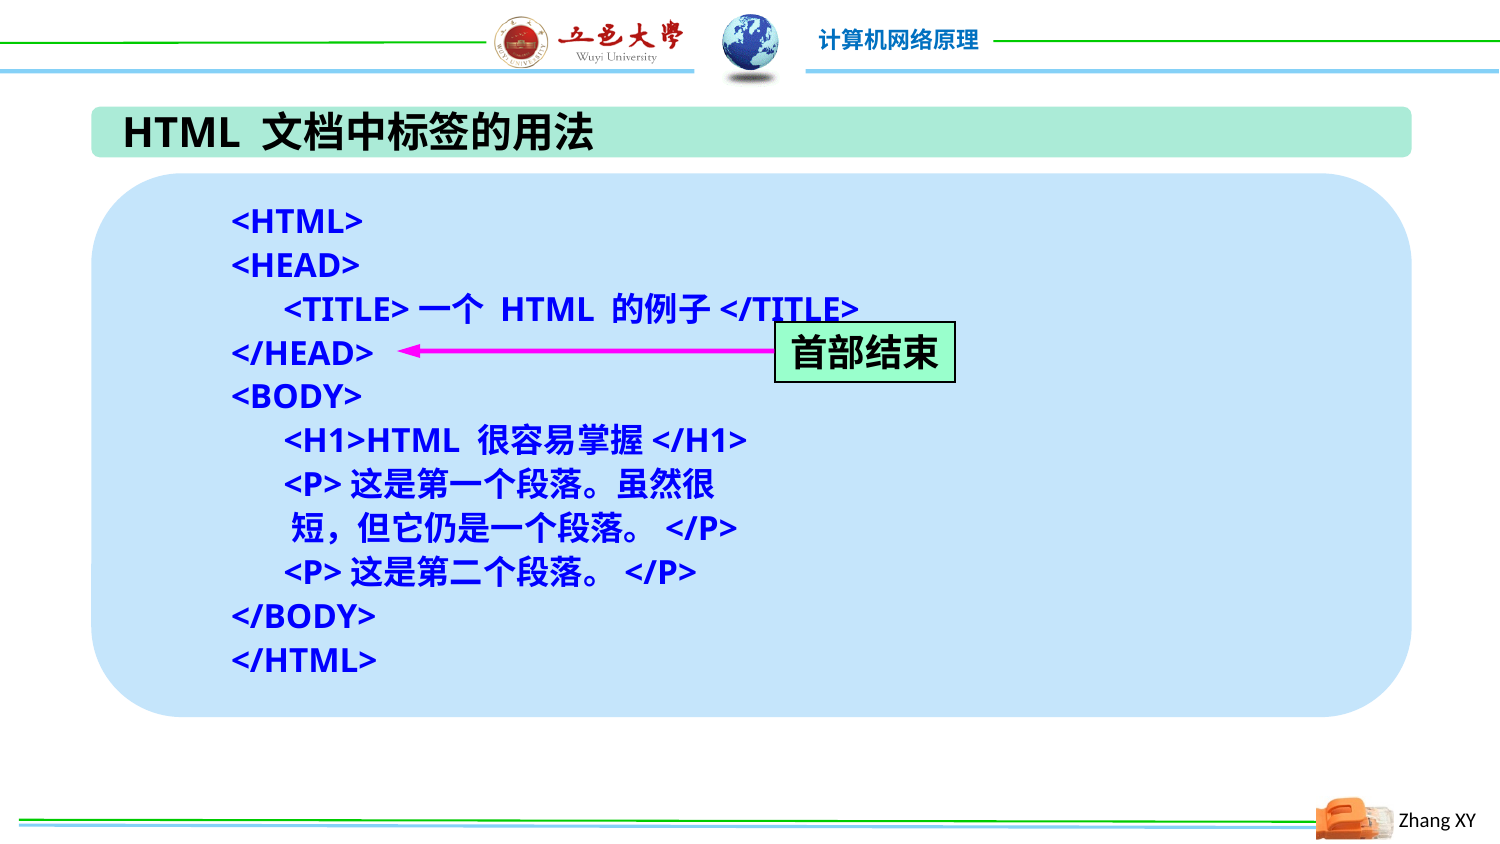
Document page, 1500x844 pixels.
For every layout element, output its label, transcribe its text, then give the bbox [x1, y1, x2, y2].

text_box HTML 文档中标签的用法 [107, 98, 611, 163]
text_box [91, 106, 107, 158]
text_box [611, 106, 1412, 158]
picture [494, 15, 697, 69]
text_box [89, 171, 1414, 720]
picture [720, 12, 780, 88]
text_box <HTML> <HEAD> <TITLE>一个 HTML 的例子</TITLE> </HEAD> <BODY> <H1>HTML 很容易掌握</H1> <P>这是第一个段落。虽然很 短，但它仍是一个段落。</P> <P>这是第二个段落。</P> </BODY> </HTML> [216, 188, 994, 687]
picture [1316, 796, 1394, 840]
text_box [396, 321, 957, 383]
